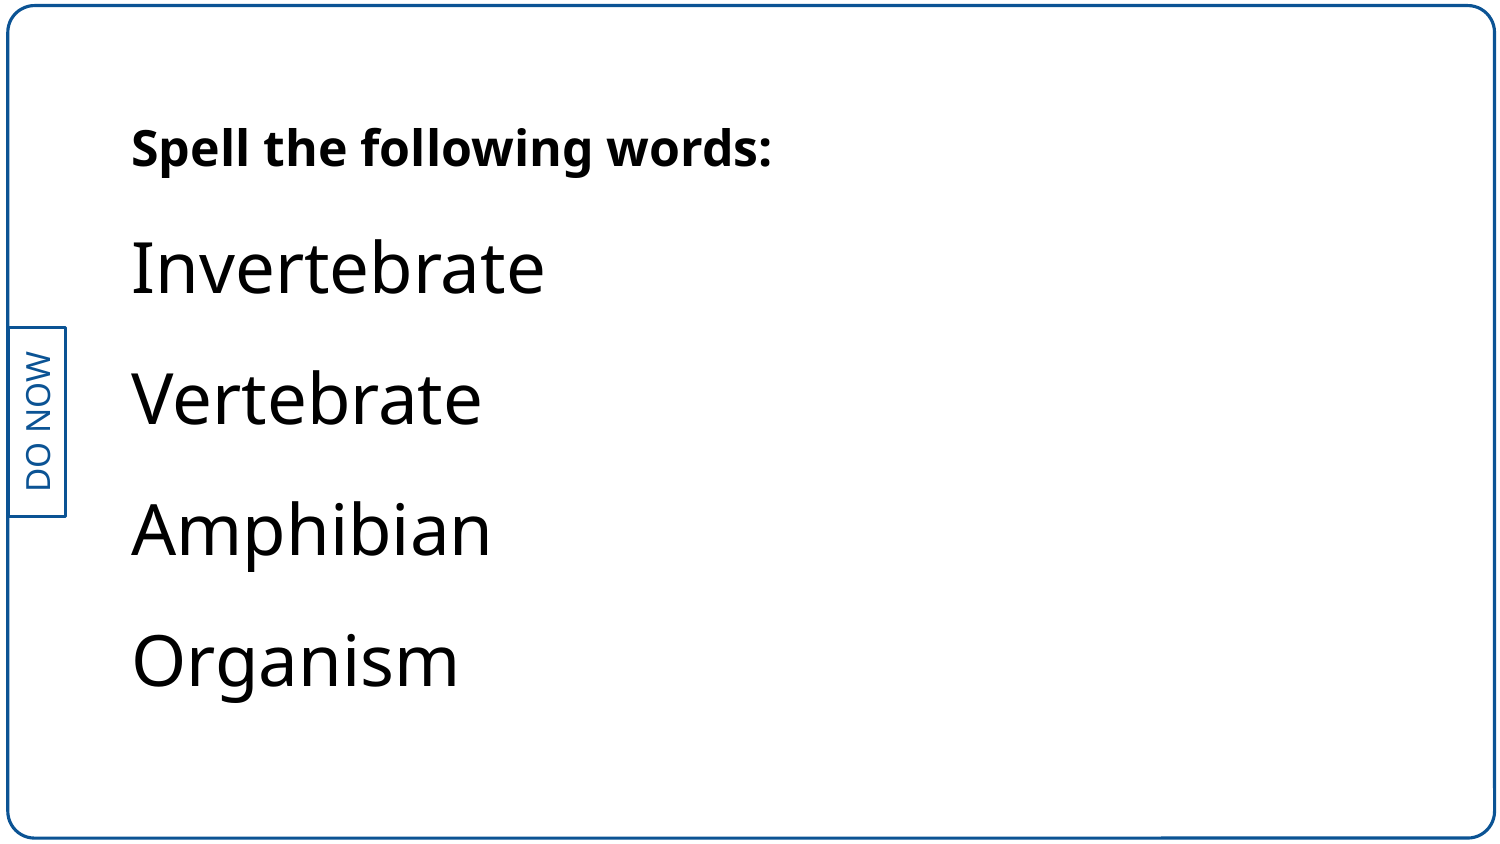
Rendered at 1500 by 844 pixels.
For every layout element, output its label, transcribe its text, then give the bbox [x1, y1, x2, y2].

list Spell the following words: Invertebrate Vertebrate Amphibian Organism [116, 92, 1084, 765]
